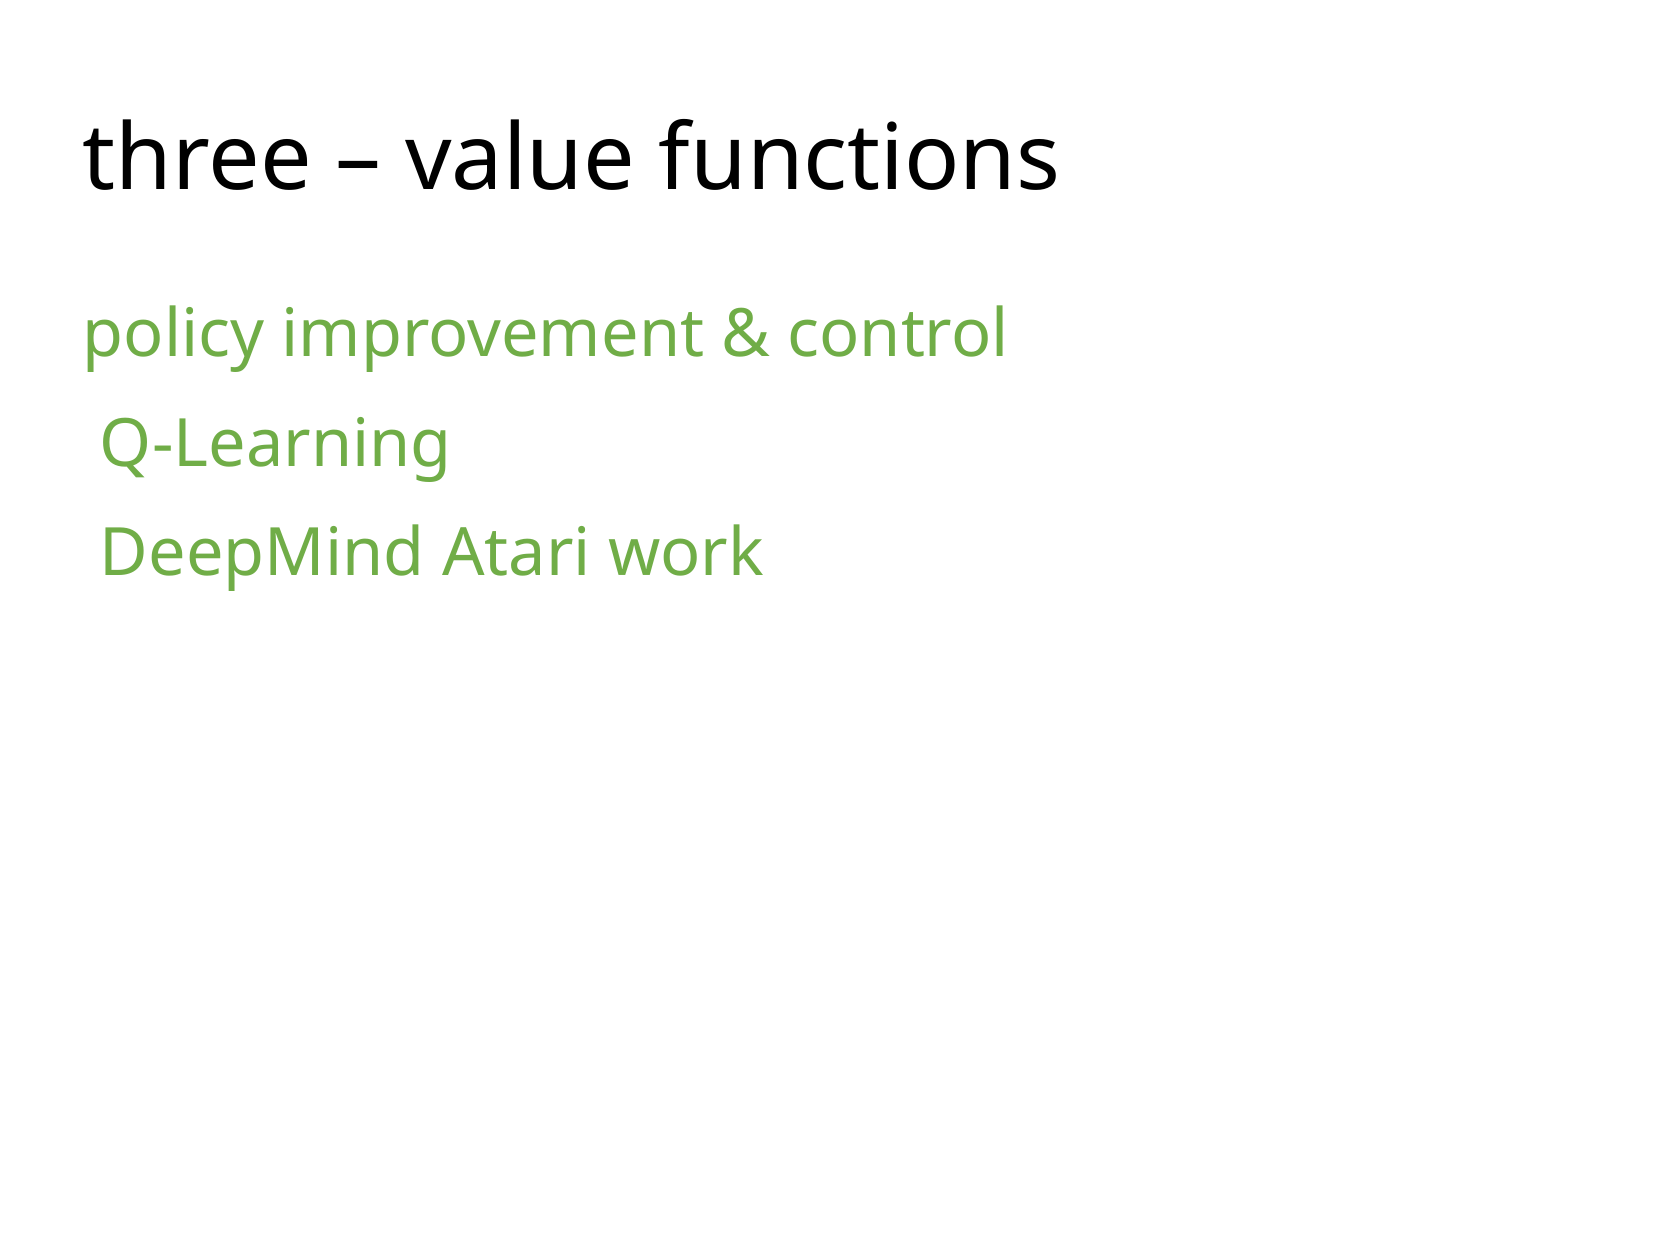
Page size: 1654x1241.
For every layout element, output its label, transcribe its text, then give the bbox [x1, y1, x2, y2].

list policy improvement & control Q-Learning DeepMind Atari work [82, 290, 1571, 1010]
title three – value functions [82, 49, 1571, 257]
